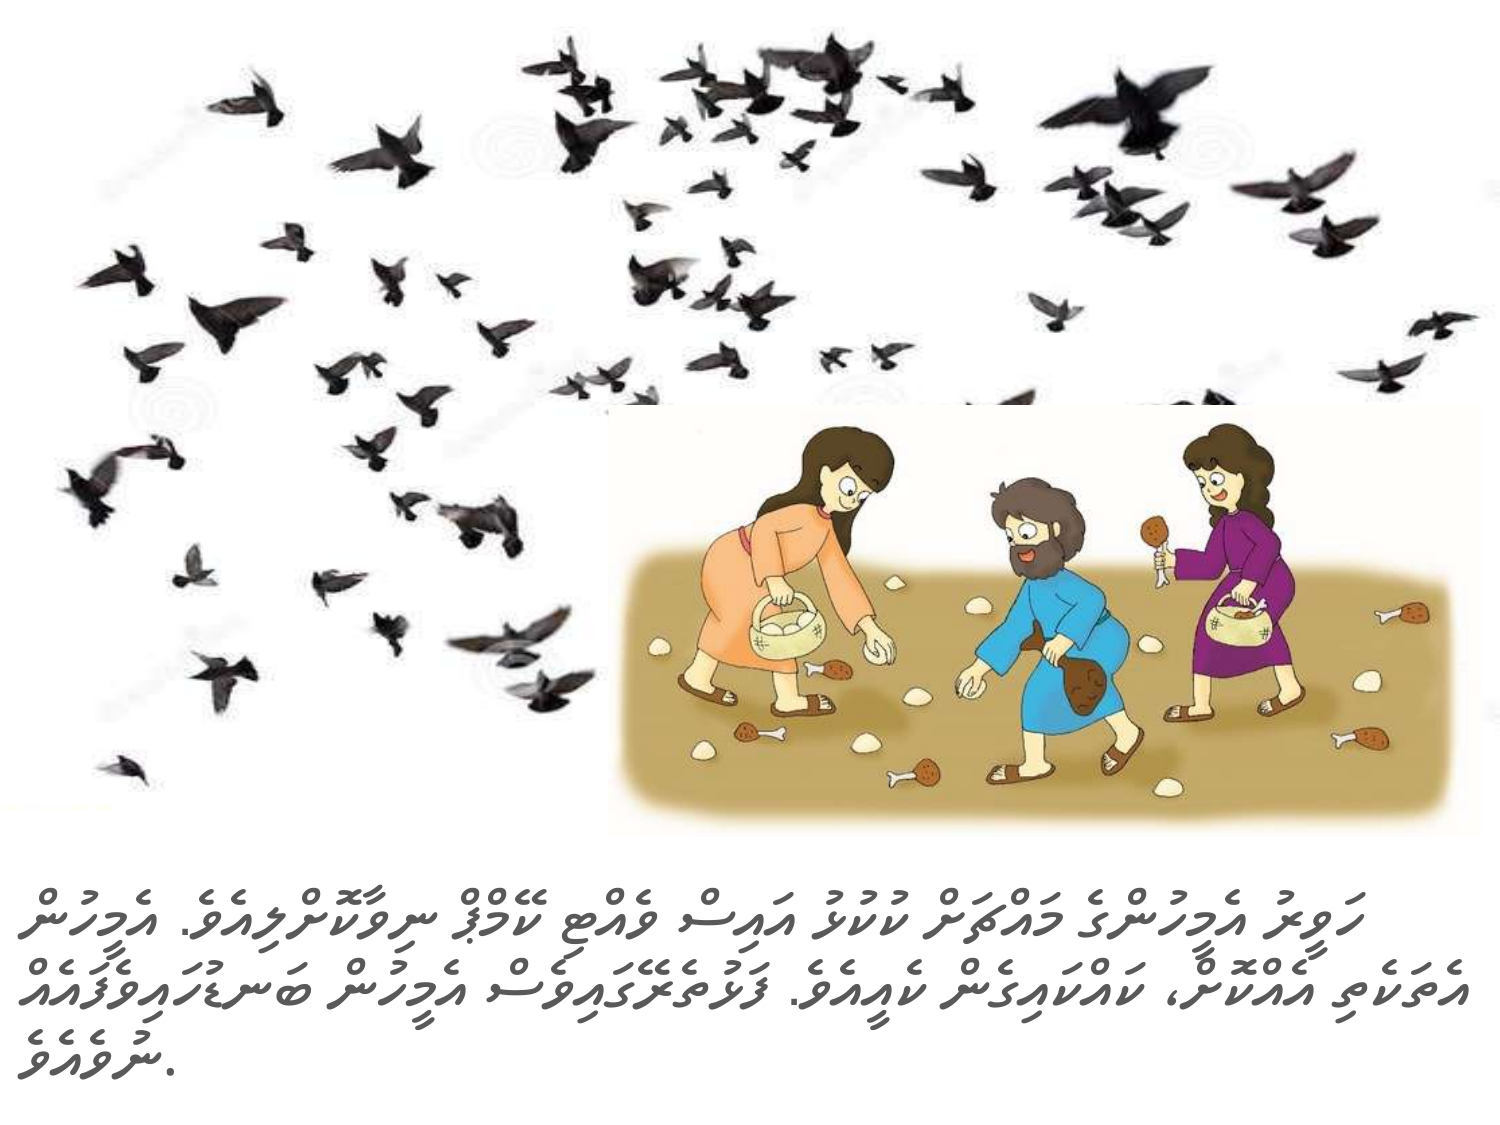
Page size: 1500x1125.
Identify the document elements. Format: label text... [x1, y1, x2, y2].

picture [0, 0, 1500, 837]
text_box ހަވީރު އެމީހުންގެ މައްޗަށް ކުކުޅު އައިސް ވެއްޓި ކޭމްޕް ނިވާކޮށްލިއެވެ. އެމީހުން އެތަކެތި އެއްކޮށް، ކައްކައިގެން ކެއީއެވެ. ފަޅުތެރޭގައިވެސް އެމީހުން ބަނޑުހައިވެފައެއް ނުވެއެވެ. [7, 869, 1493, 1095]
